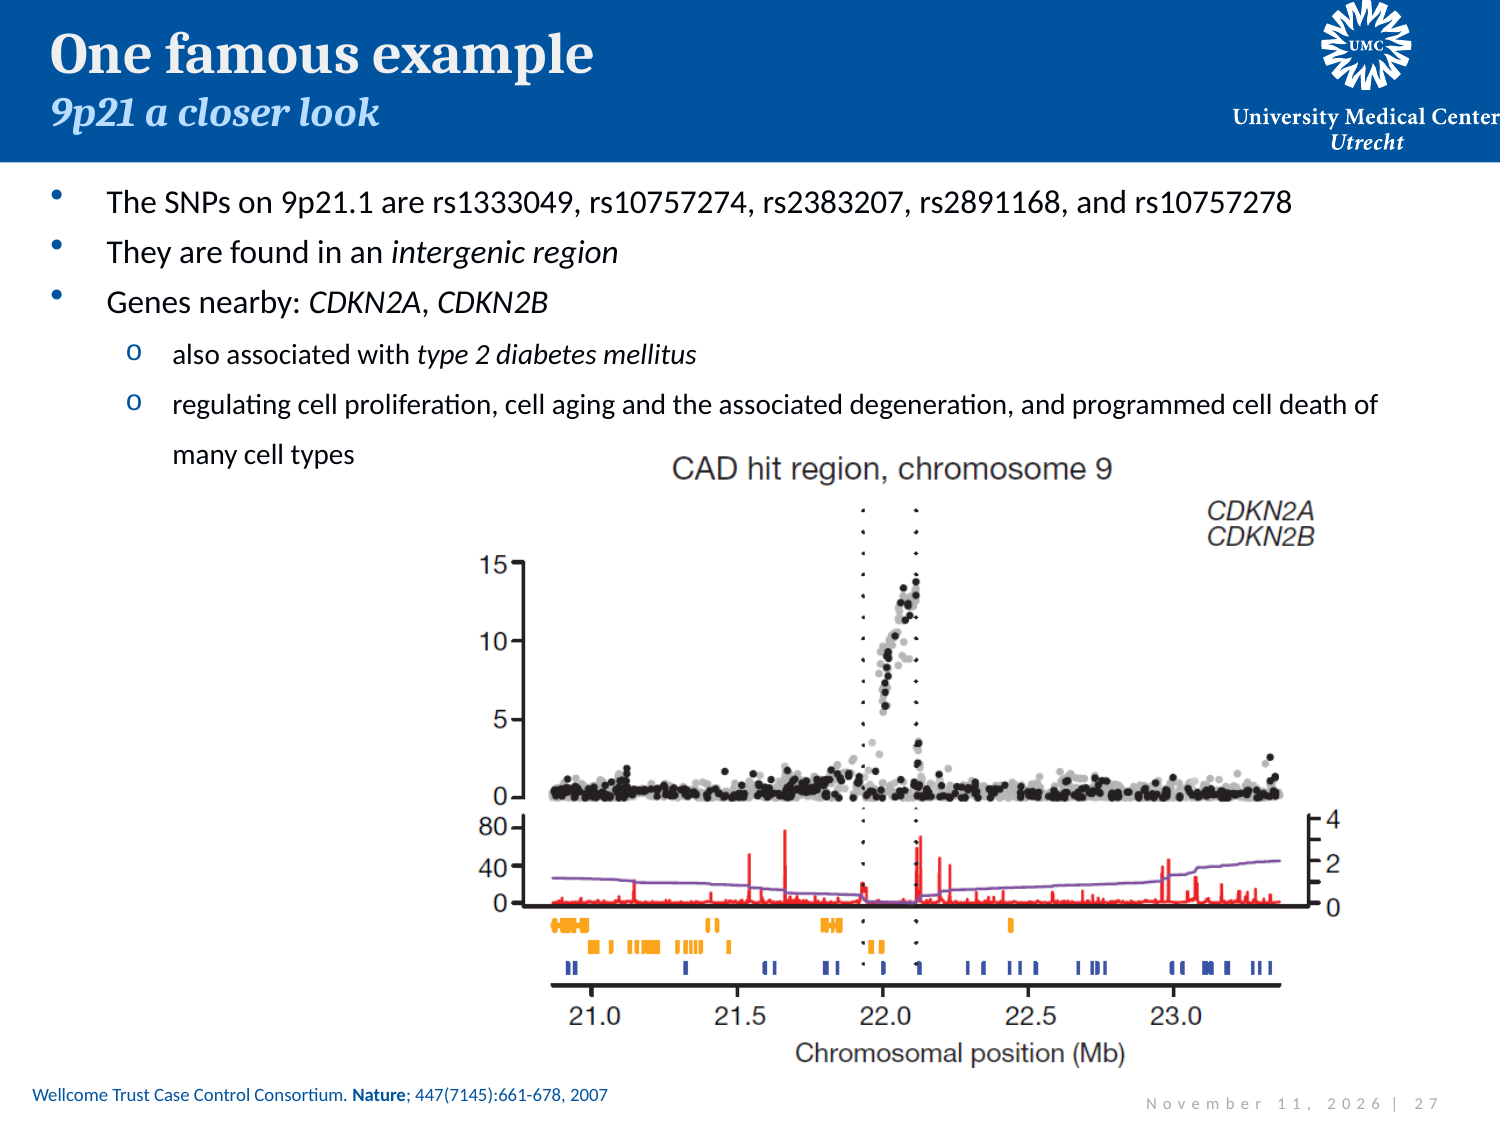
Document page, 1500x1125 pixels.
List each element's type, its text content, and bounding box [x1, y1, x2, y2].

picture [474, 432, 1351, 1076]
title One famous example 9p21 a closer look [34, 0, 1238, 151]
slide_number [1068, 1087, 1453, 1118]
text_box Wellcome Trust Case Control Consortium. Nature; 447(7145):661-678, 2007 [17, 1074, 1069, 1113]
list The SNPs on 9p21.1 are rs1333049, rs10757274, rs2383207, rs2891168, and rs10757278 They are found in an intergenic region Genes nearby: CDKN2A, CDKN2B also associated with type 2 diabetes mellitus regulating cell proliferation, cell aging and the associated degeneration, and programmed cell death of many cell types [35, 162, 1453, 1078]
